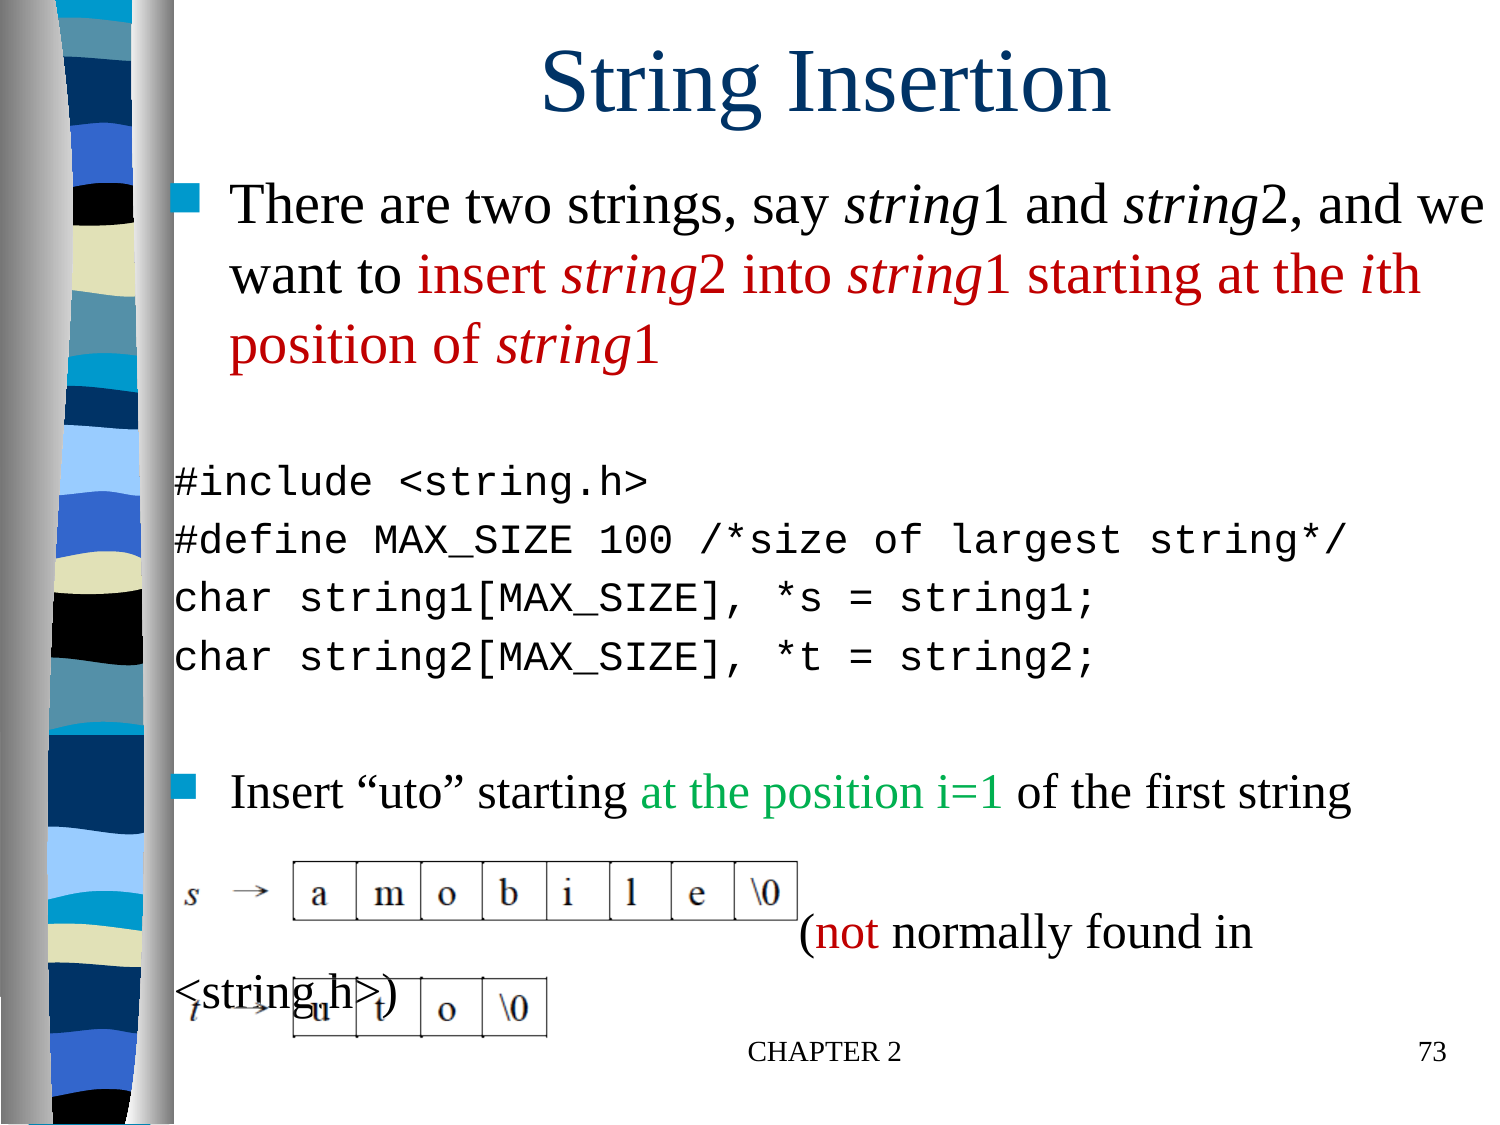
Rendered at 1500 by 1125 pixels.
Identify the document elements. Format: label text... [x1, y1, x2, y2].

footer CHAPTER 2 [587, 1025, 1063, 1100]
slide_number 73 [1149, 1025, 1463, 1100]
picture [159, 841, 829, 1063]
text_box There are two strings, say string1 and string2, and we want to insert string2 into string1 starting at the ith position of string1 #include <string.h> #define MAX_SIZE 100 /*size of largest string*/ char string1[MAX_SIZE], *s = string1; char string2[MAX_SIZE], *t = string2; Insert “uto” starting at the position i=1 of the first string (not normally found in <string.h>) [158, 157, 1500, 833]
title String Insertion [188, 0, 1464, 157]
